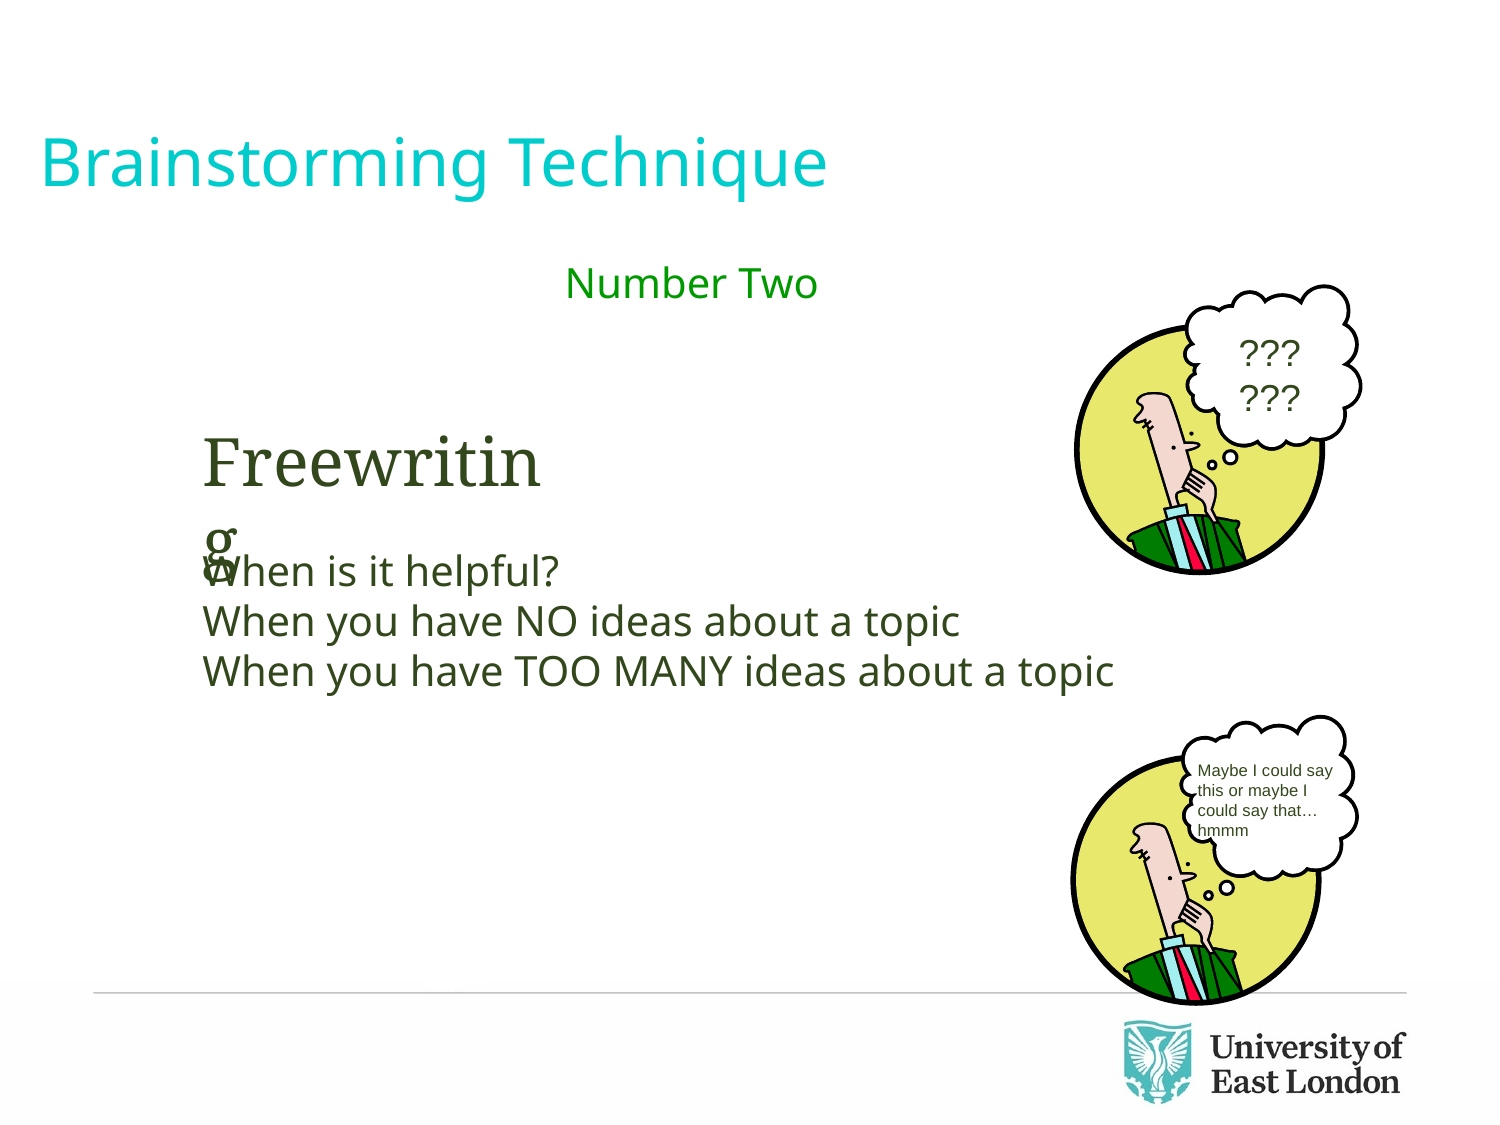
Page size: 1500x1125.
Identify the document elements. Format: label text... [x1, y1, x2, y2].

picture [0, 980, 1500, 1125]
text_box When is it helpful? When you have NO ideas about a topic When you have TOO MANY ideas about a topic [187, 537, 1363, 703]
text_box Brainstorming Technique [24, 112, 1138, 208]
text_box Number Two [549, 249, 1075, 315]
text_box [1073, 284, 1363, 576]
text_box Freewriting [187, 412, 575, 537]
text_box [1070, 714, 1360, 1006]
